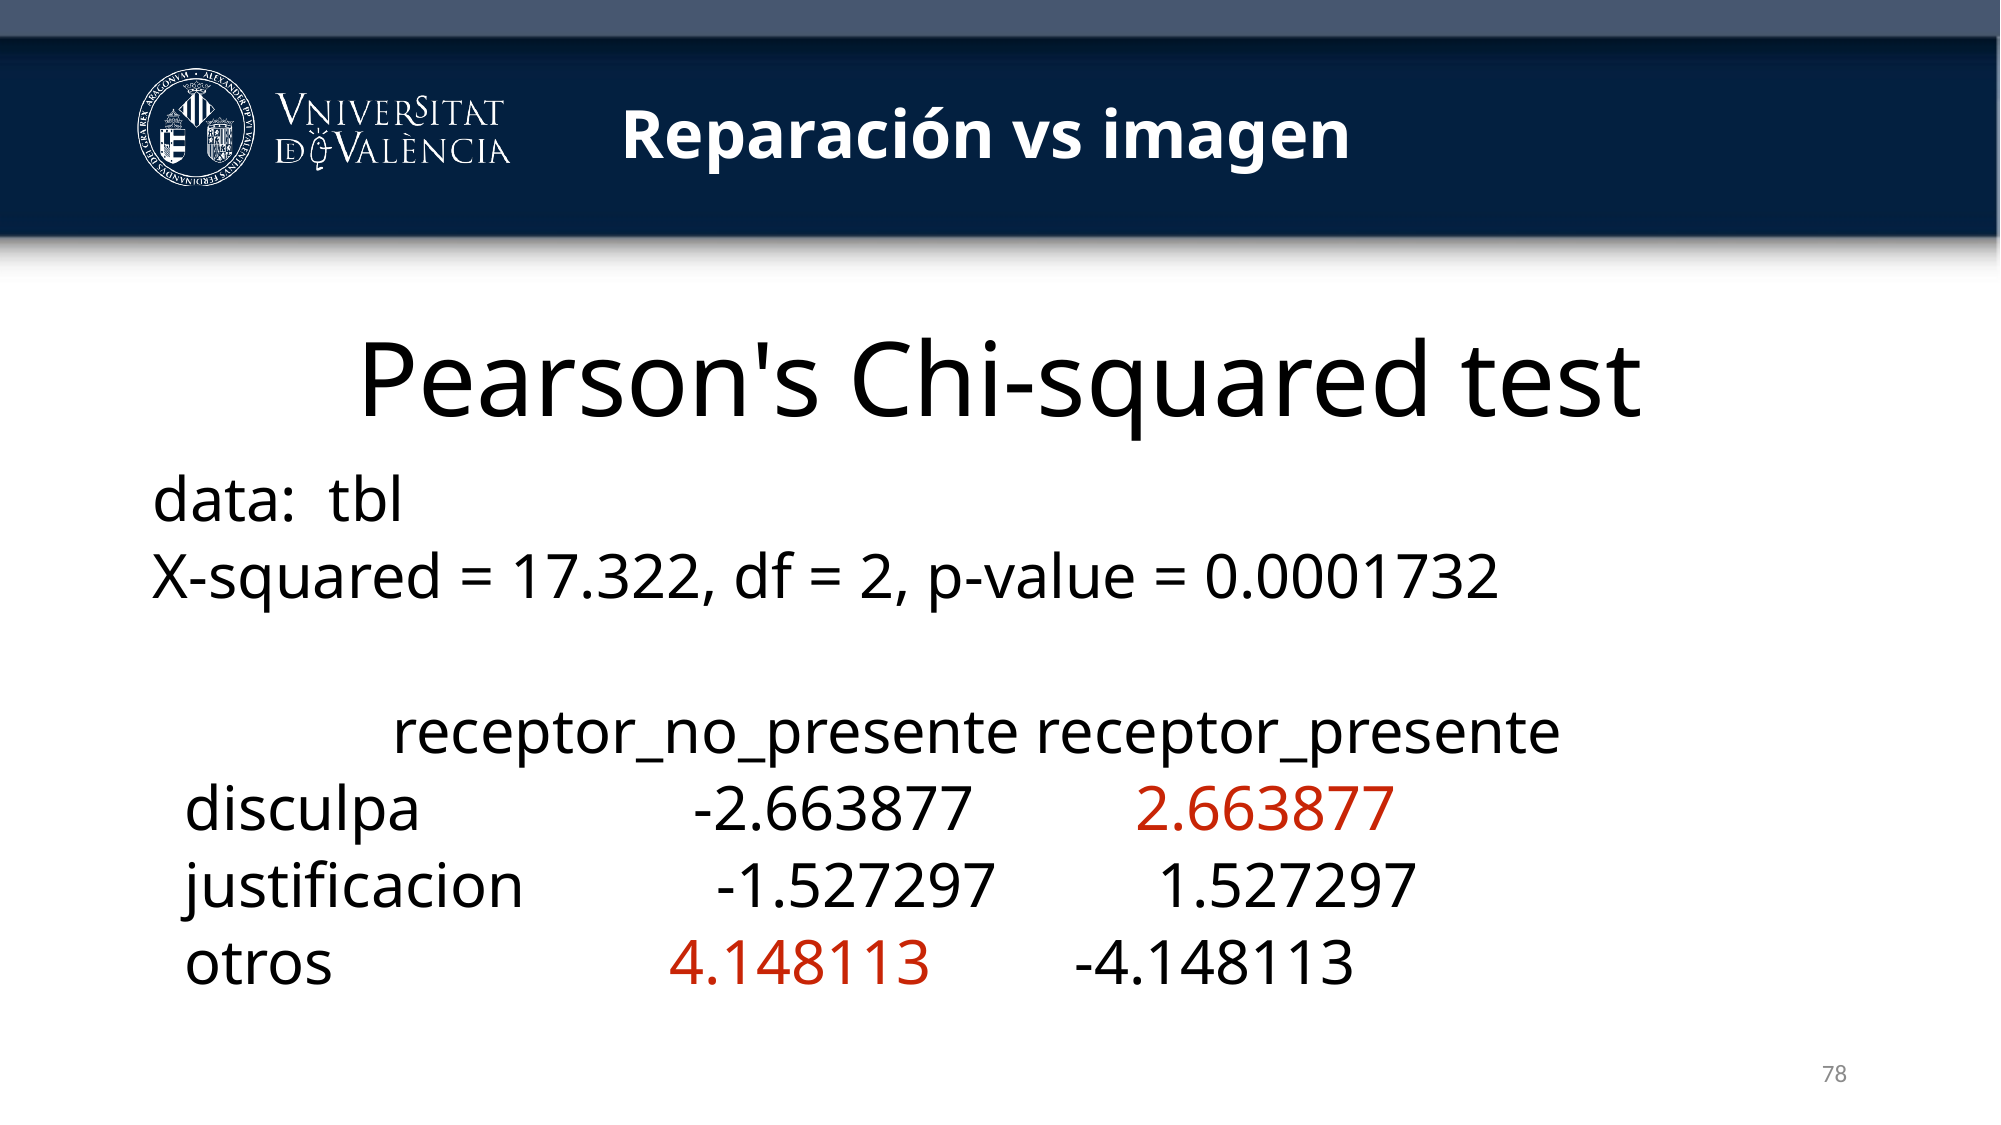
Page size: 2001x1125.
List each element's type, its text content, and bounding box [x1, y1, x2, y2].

picture [0, 0, 2000, 300]
list Pearson's Chi-squared test data: tbl X-squared = 17.322, df = 2, p-value = 0.0001732 receptor_no_presente receptor_presente disculpa -2.663877 2.663877 justificacion -1.527297 1.527297 otros 4.148113 -4.148113 [137, 299, 1863, 1014]
title Reparación vs imagen [605, 47, 2000, 227]
slide_number 78 [1412, 1042, 1863, 1103]
